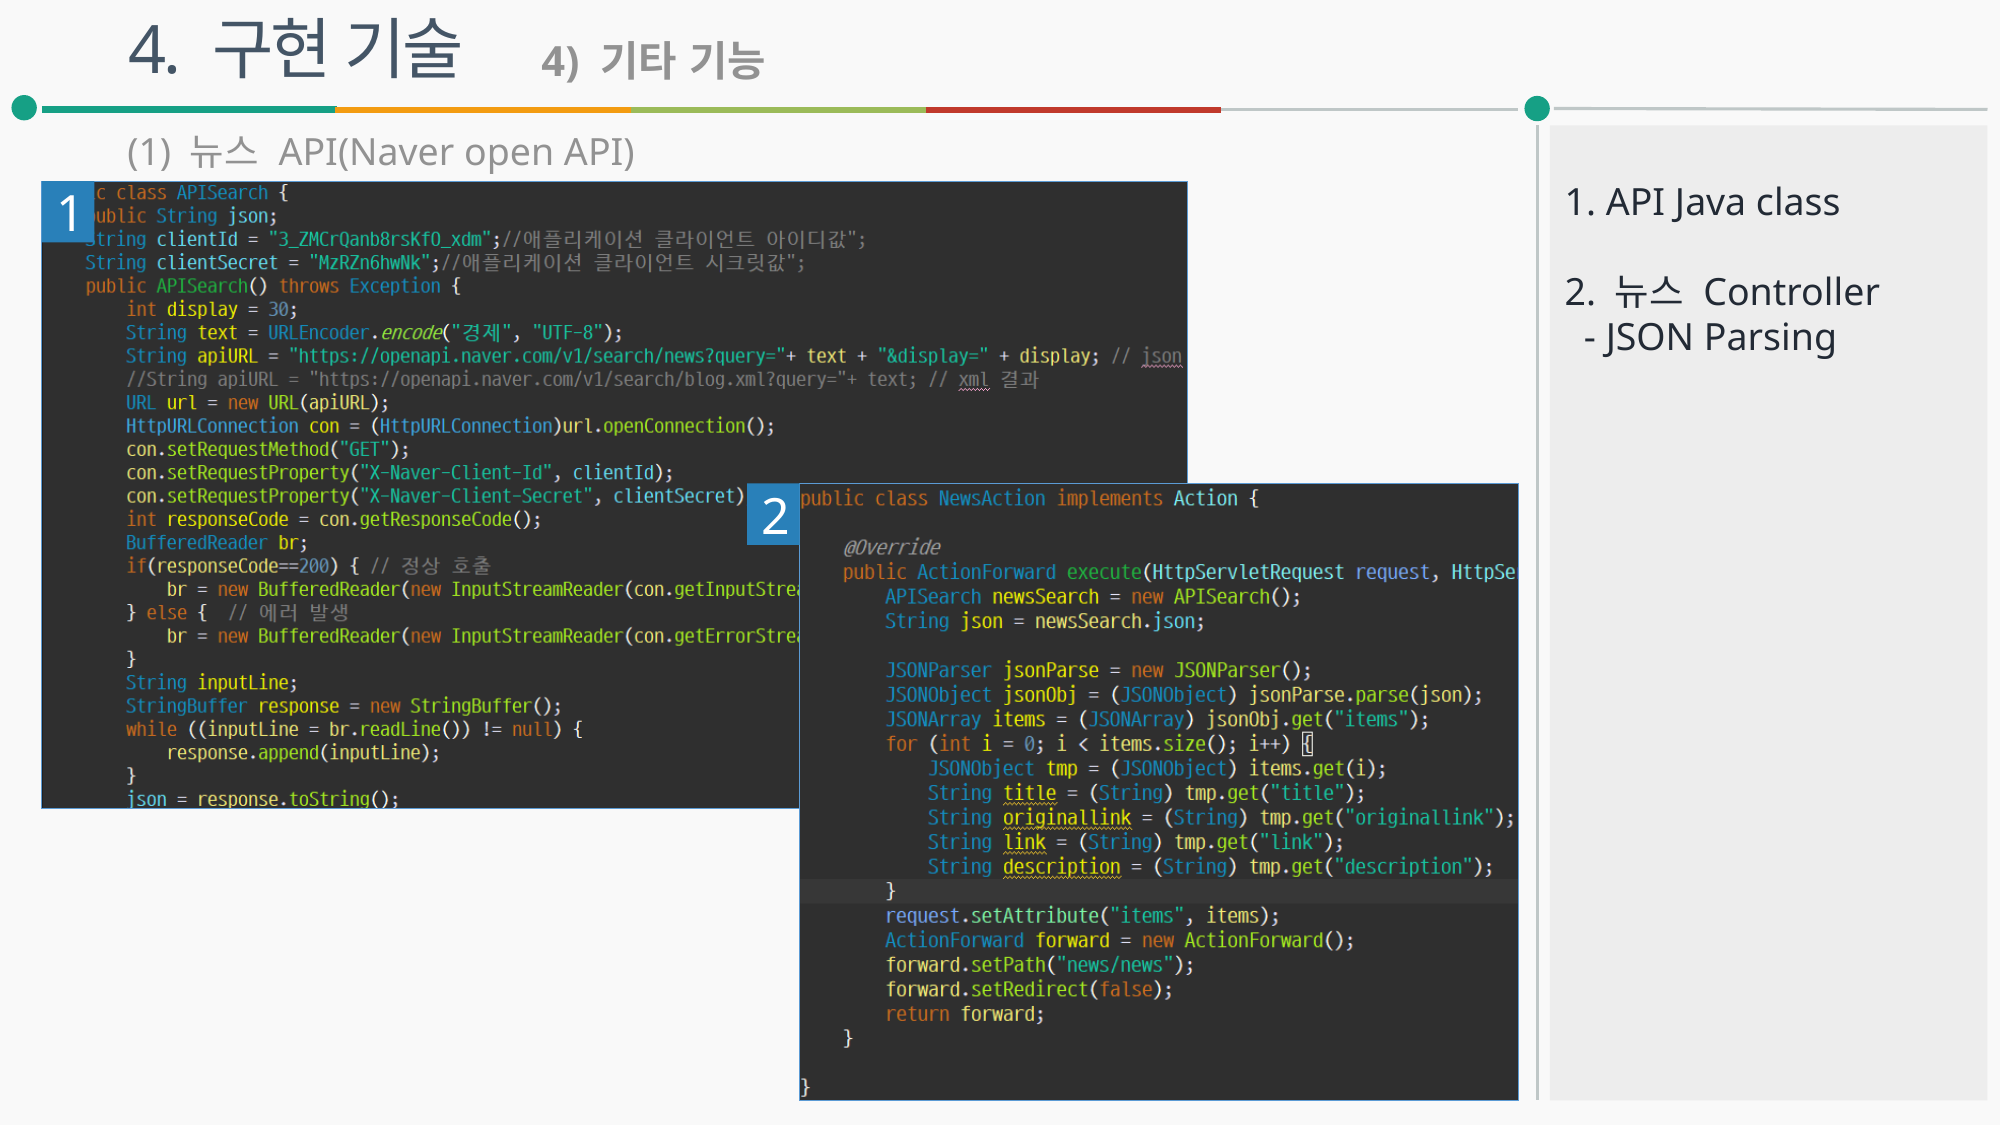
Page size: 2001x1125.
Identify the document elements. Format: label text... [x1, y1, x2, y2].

picture [41, 180, 1519, 1101]
text_box 1. API Java class 2. 뉴스 Controller - JSON Parsing [1549, 124, 1988, 1102]
text_box 4) 기타 기능 [526, 27, 2000, 93]
text_box 4. 구현 기술 [0, 0, 594, 95]
text_box [1523, 94, 1551, 123]
text_box [10, 93, 38, 122]
text_box (1) 뉴스 API(Naver open API) [112, 120, 1519, 181]
